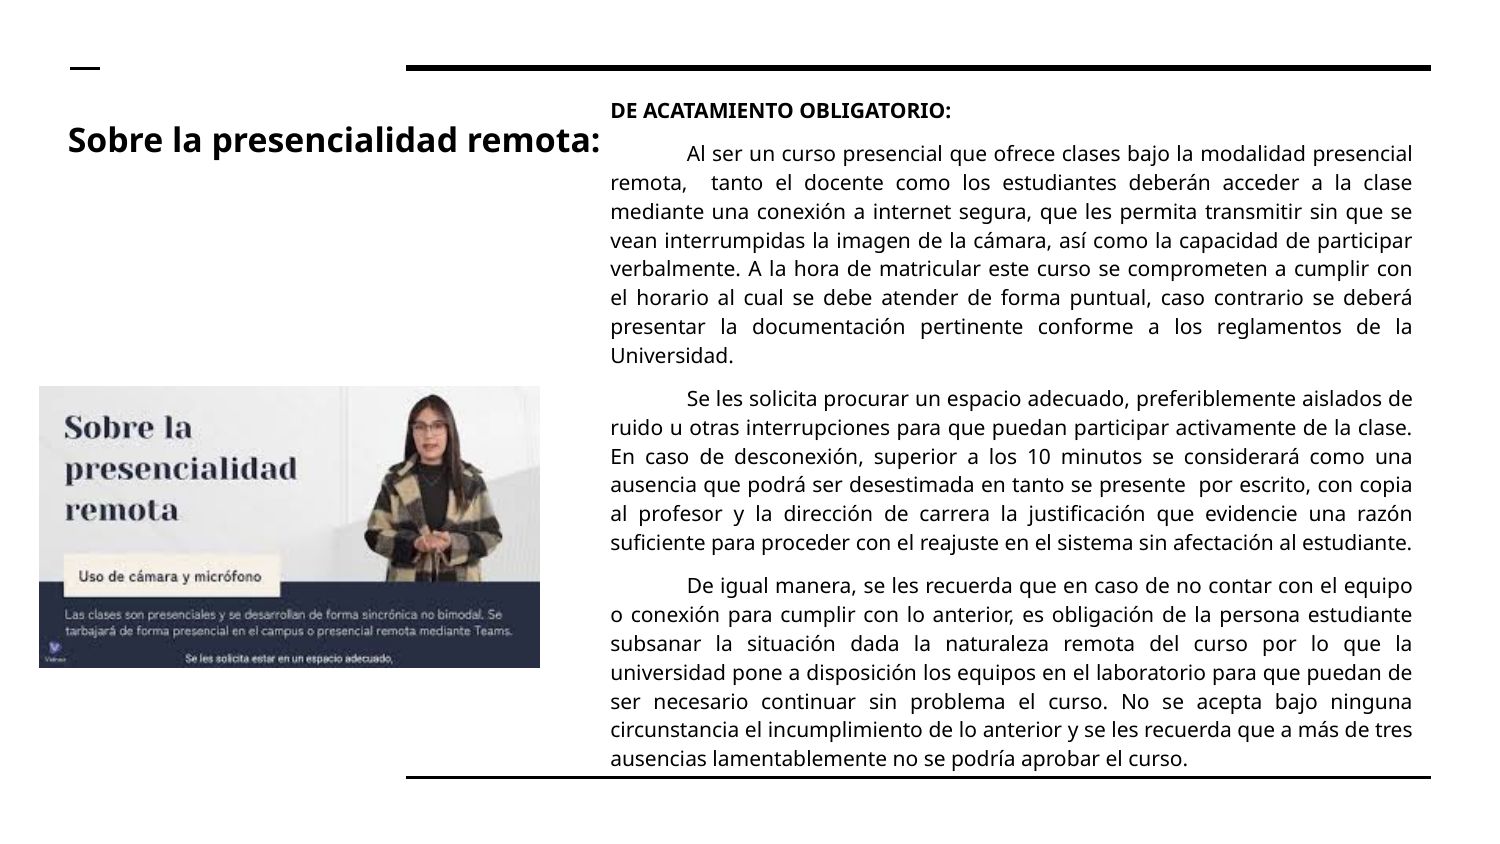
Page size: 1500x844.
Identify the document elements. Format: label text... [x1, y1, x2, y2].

list DE ACATAMIENTO OBLIGATORIO: Al ser un curso presencial que ofrece clases bajo la modalidad presencial remota, tanto el docente como los estudiantes deberán acceder a la clase mediante una conexión a internet segura, que les permita transmitir sin que se vean interrumpidas la imagen de la cámara, así como la capacidad de participar verbalmente. A la hora de matricular este curso se comprometen a cumplir con el horario al cual se debe atender de forma puntual, caso contrario se deberá presentar la documentación pertinente conforme a los reglamentos de la Universidad. Se les solicita procurar un espacio adecuado, preferiblemente aislados de ruido u otras interrupciones para que puedan participar activamente de la clase. En caso de desconexión, superior a los 10 minutos se considerará como una ausencia que podrá ser desestimada en tanto se presente por escrito, con copia al profesor y la dirección de carrera la justificación que evidencie una razón suficiente para proceder con el reajuste en el sistema sin afectación al estudiante. De igual manera, se les recuerda que en caso de no contar con el equipo o conexión para cumplir con lo anterior, es obligación de la persona estudiante subsanar la situación dada la naturaleza remota del curso por lo que la universidad pone a disposición los equipos en el laboratorio para que puedan de ser necesario continuar sin problema el curso. No se acepta bajo ninguna circunstancia el incumplimiento de lo anterior y se les recuerda que a más de tres ausencias lamentablemente no se podría aprobar el curso. [595, 78, 1430, 787]
title Sobre la presencialidad remota: [52, 103, 595, 208]
picture [39, 385, 540, 668]
